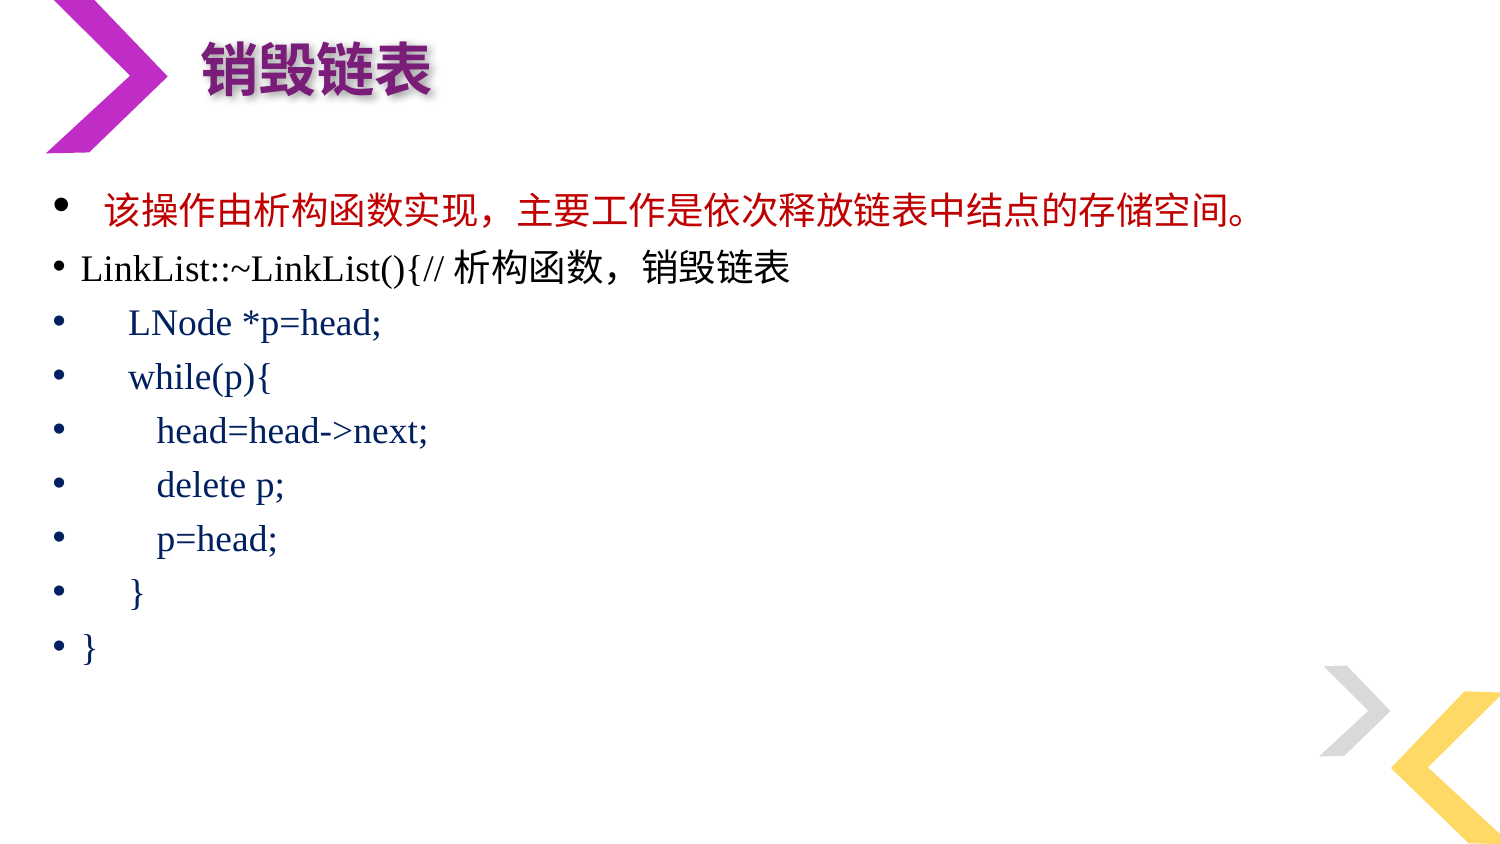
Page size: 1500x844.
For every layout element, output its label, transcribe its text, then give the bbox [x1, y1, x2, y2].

list 销毁链表 [188, 35, 1214, 111]
list 该操作由析构函数实现，主要工作是依次释放链表中结点的存储空间。 LinkList::~LinkList(){//析构函数，销毁链表 LNode *p=head; while(p){ head=head->next; delete p; p=head; } } [41, 174, 1424, 751]
